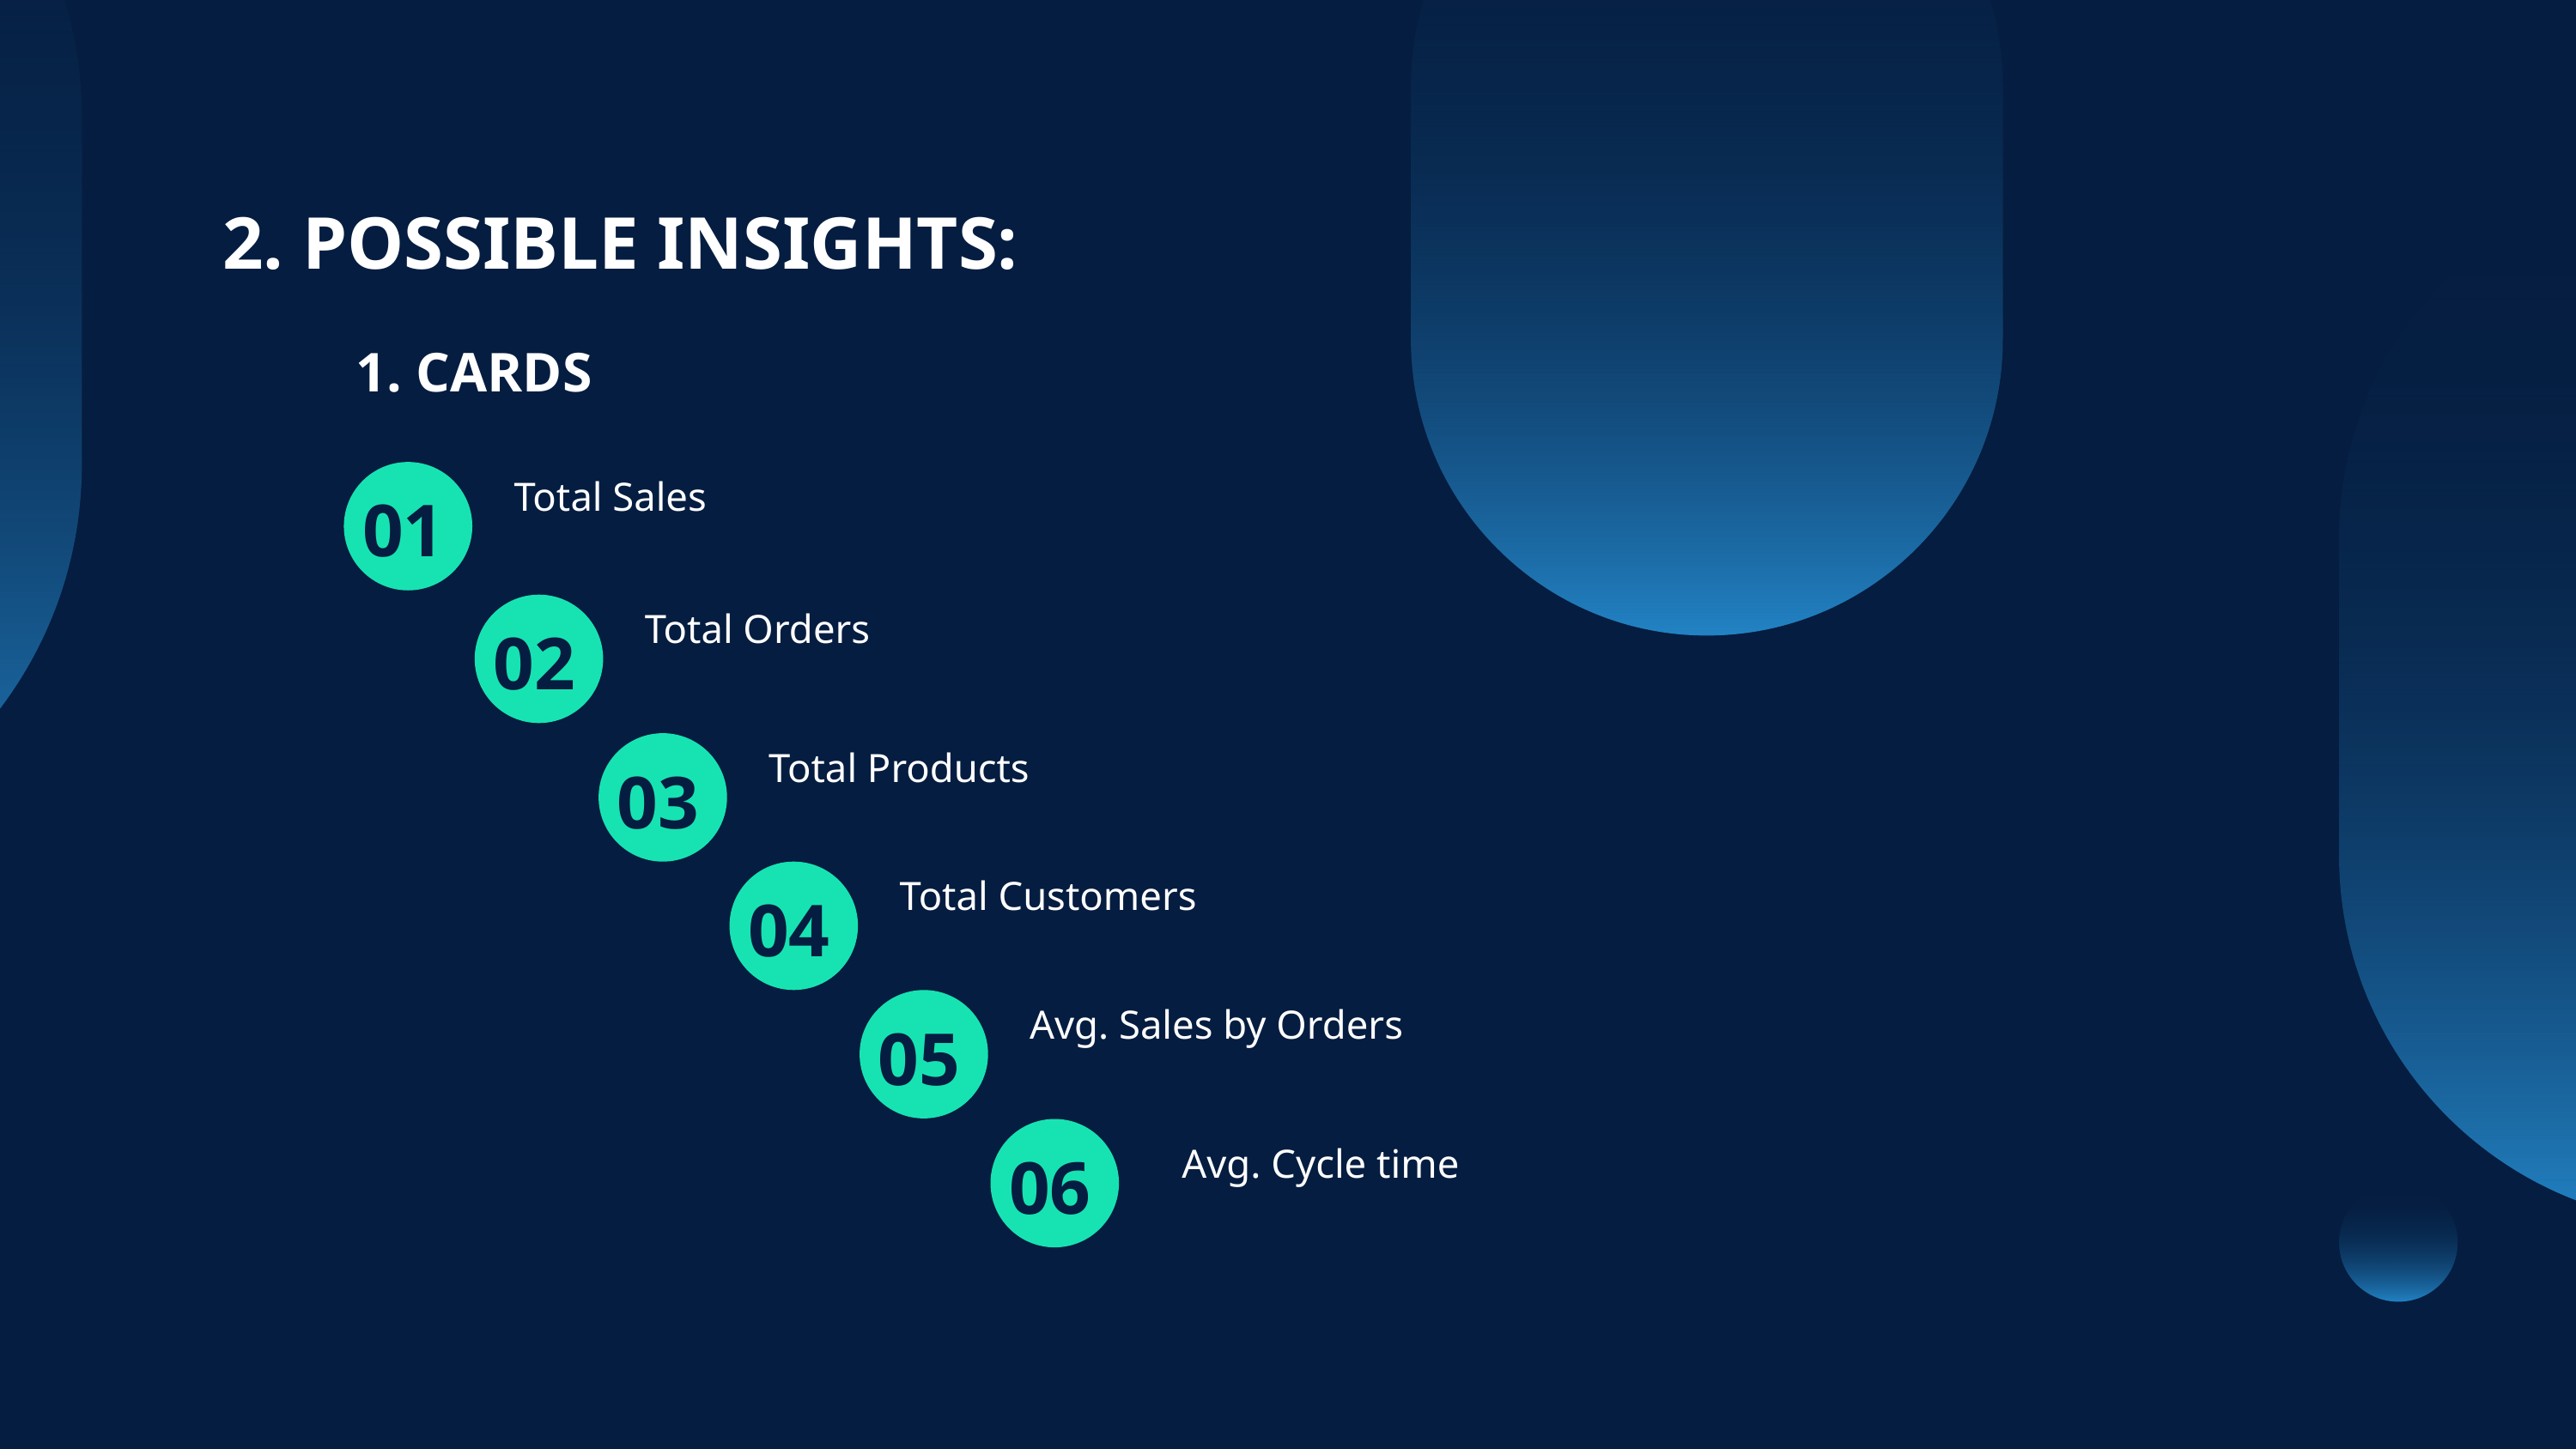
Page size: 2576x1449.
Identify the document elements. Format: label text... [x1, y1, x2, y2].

text_box CARDS [310, 338, 955, 403]
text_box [2338, 168, 2576, 1225]
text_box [990, 1119, 1120, 1248]
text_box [474, 594, 604, 724]
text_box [0, 0, 82, 870]
text_box Total Orders [644, 597, 1510, 652]
text_box 2. POSSIBLE INSIGHTS: [222, 197, 1074, 284]
text_box Total Products [769, 736, 1634, 791]
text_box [343, 461, 473, 591]
text_box Total Sales [513, 464, 1379, 519]
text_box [859, 990, 988, 1119]
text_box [598, 732, 727, 862]
text_box Total Customers [899, 864, 1765, 919]
text_box Avg. Cycle time [1182, 1131, 2232, 1186]
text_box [2338, 1231, 2458, 1302]
text_box Avg. Sales by Orders [1030, 992, 2080, 1047]
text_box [1410, 0, 2003, 636]
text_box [729, 861, 859, 991]
